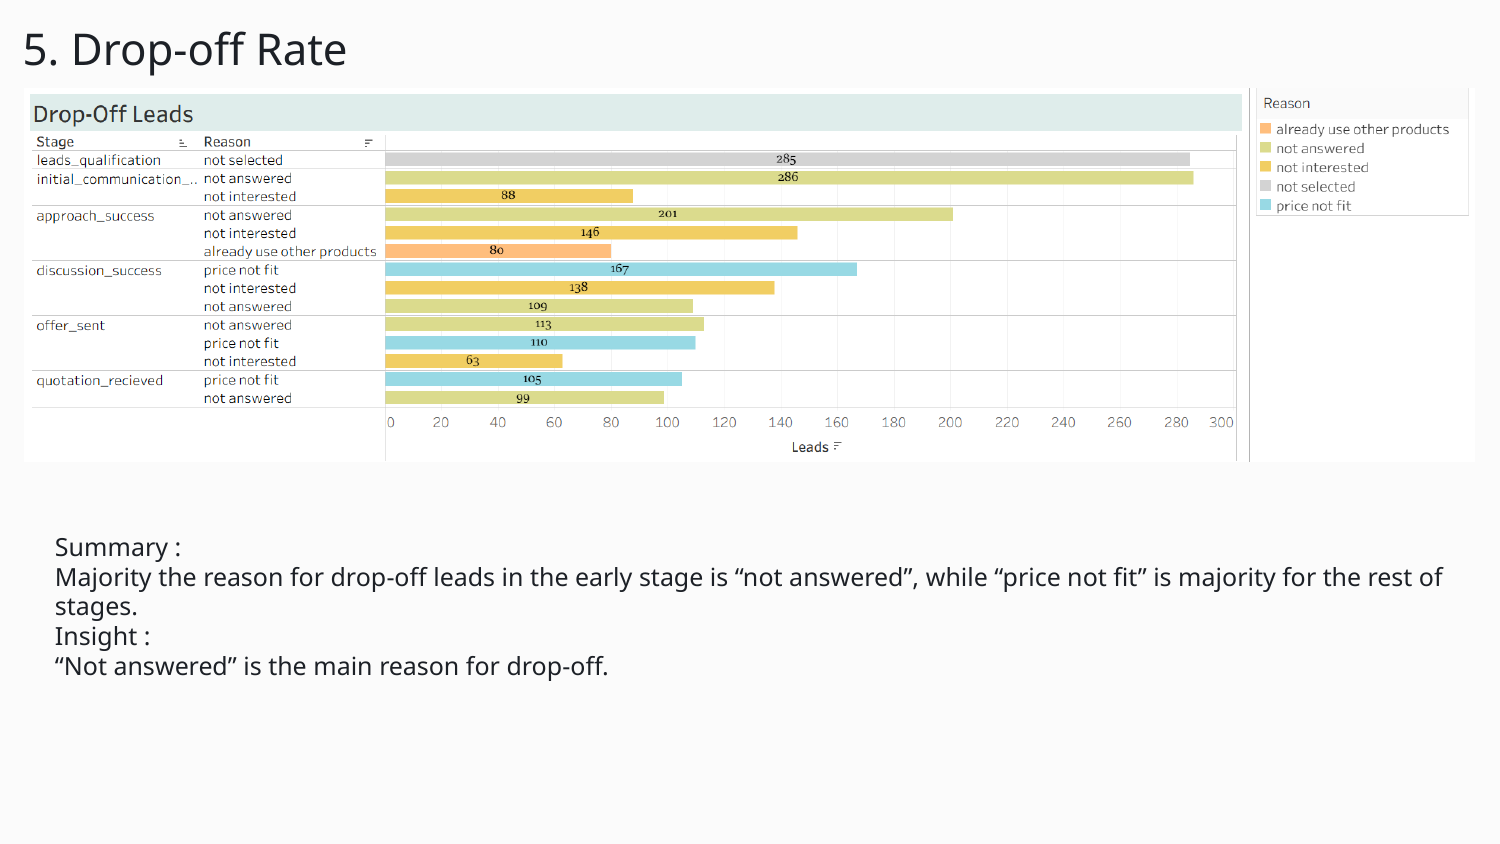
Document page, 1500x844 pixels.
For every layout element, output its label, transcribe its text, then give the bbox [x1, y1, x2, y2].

text_box Summary : Majority the reason for drop-off leads in the early stage is “not answered”, while “price not fit” is majority for the rest of stages. Insight : “Not answered” is the main reason for drop-off. [39, 516, 1476, 696]
title 5. Drop-off Rate [22, 27, 863, 89]
picture [24, 88, 1476, 462]
